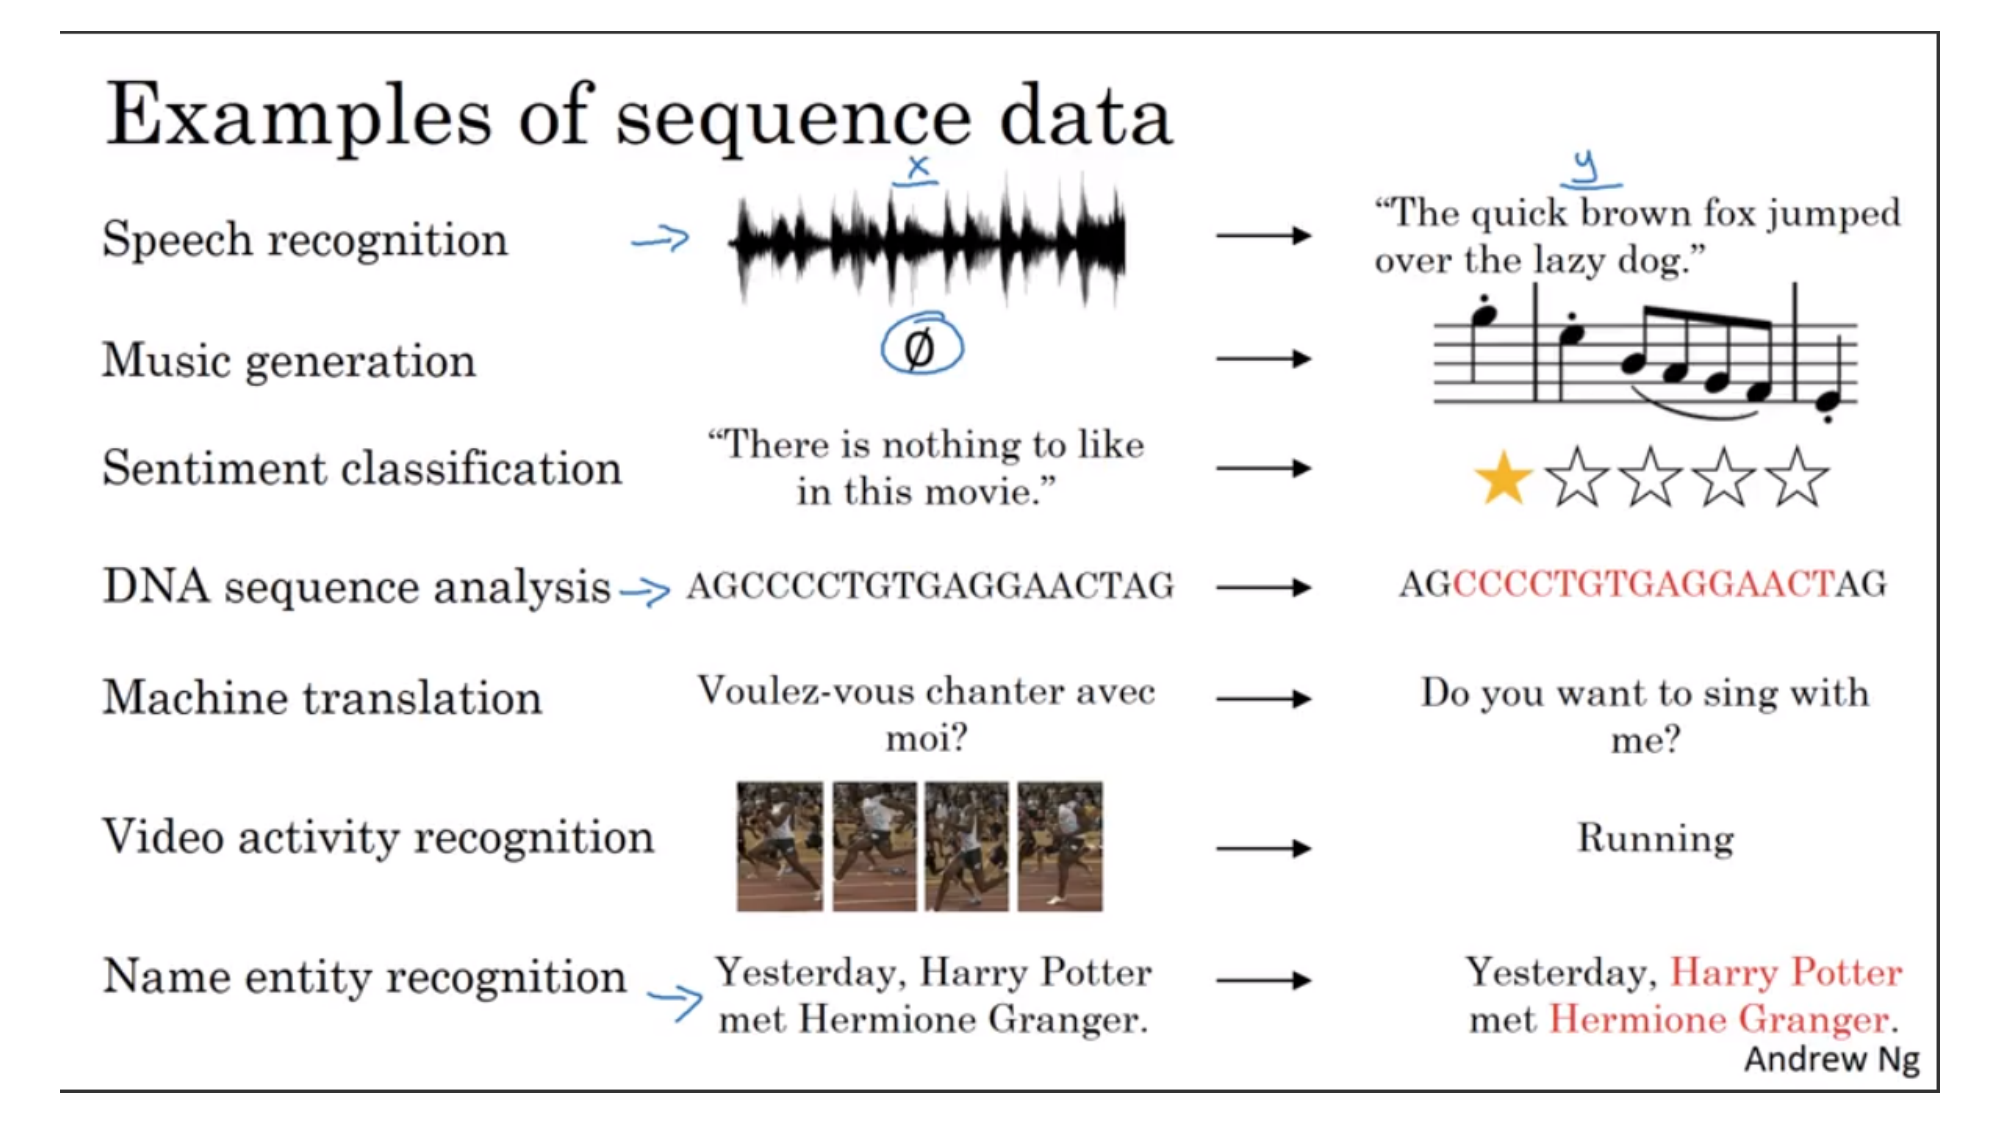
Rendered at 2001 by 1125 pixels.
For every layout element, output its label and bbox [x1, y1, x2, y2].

picture [60, 31, 1940, 1093]
